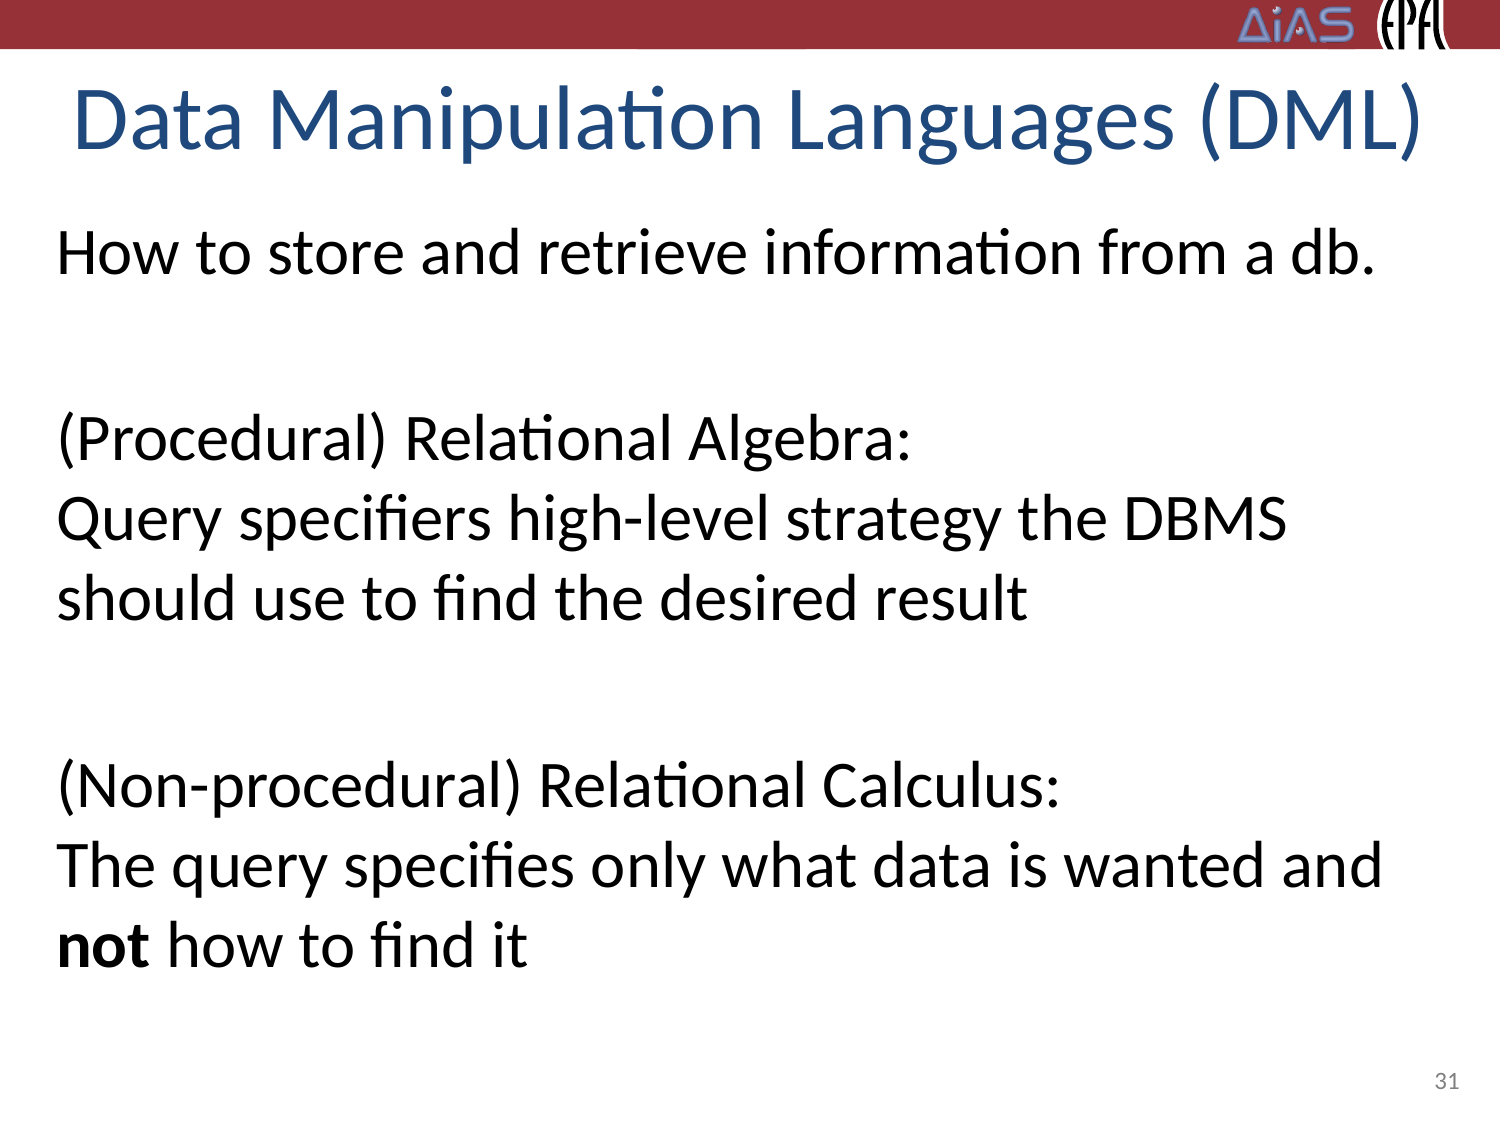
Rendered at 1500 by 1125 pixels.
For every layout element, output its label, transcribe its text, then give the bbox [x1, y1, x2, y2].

list How to store and retrieve information from a db. (Procedural) Relational Algebra: Query specifiers high-level strategy the DBMS should use to find the desired result (Non-procedural) Relational Calculus: The query specifies only what data is wanted and not how to find it [41, 199, 1448, 1006]
slide_number 31 [1074, 1024, 1476, 1103]
picture [1234, 3, 1357, 44]
title Data Manipulation Languages (DML) [0, 44, 1500, 176]
